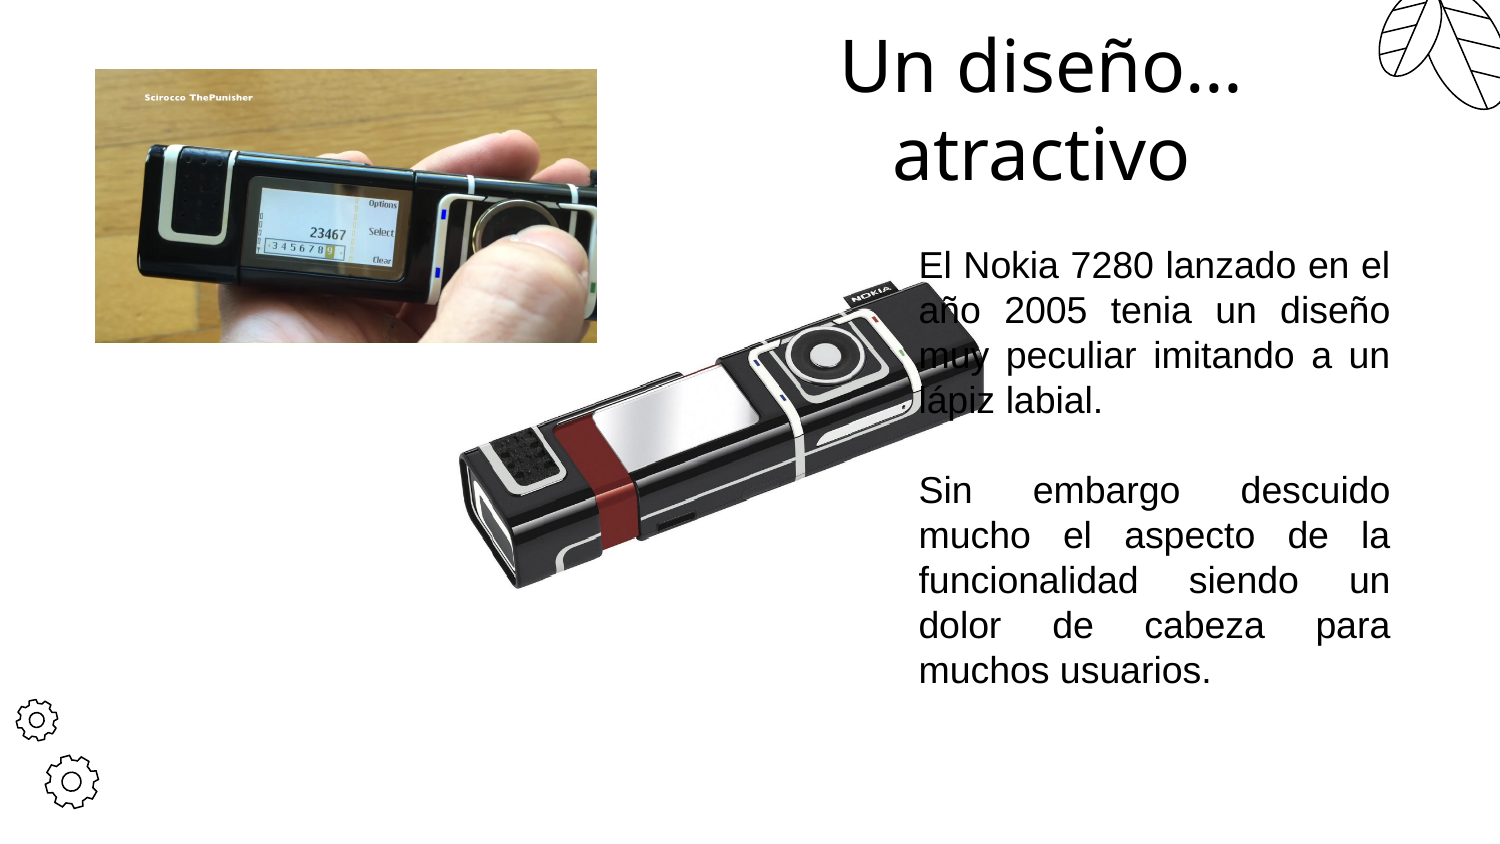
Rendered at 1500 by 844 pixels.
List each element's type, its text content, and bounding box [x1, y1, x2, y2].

title Un diseño… atractivo [731, 60, 1352, 155]
text_box El Nokia 7280 lanzado en el año 2005 tenia un diseño muy peculiar imitando a un lápiz labial. Sin embargo descuido mucho el aspecto de la funcionalidad siendo un dolor de cabeza para muchos usuarios. [903, 234, 1405, 699]
picture [94, 69, 1057, 608]
